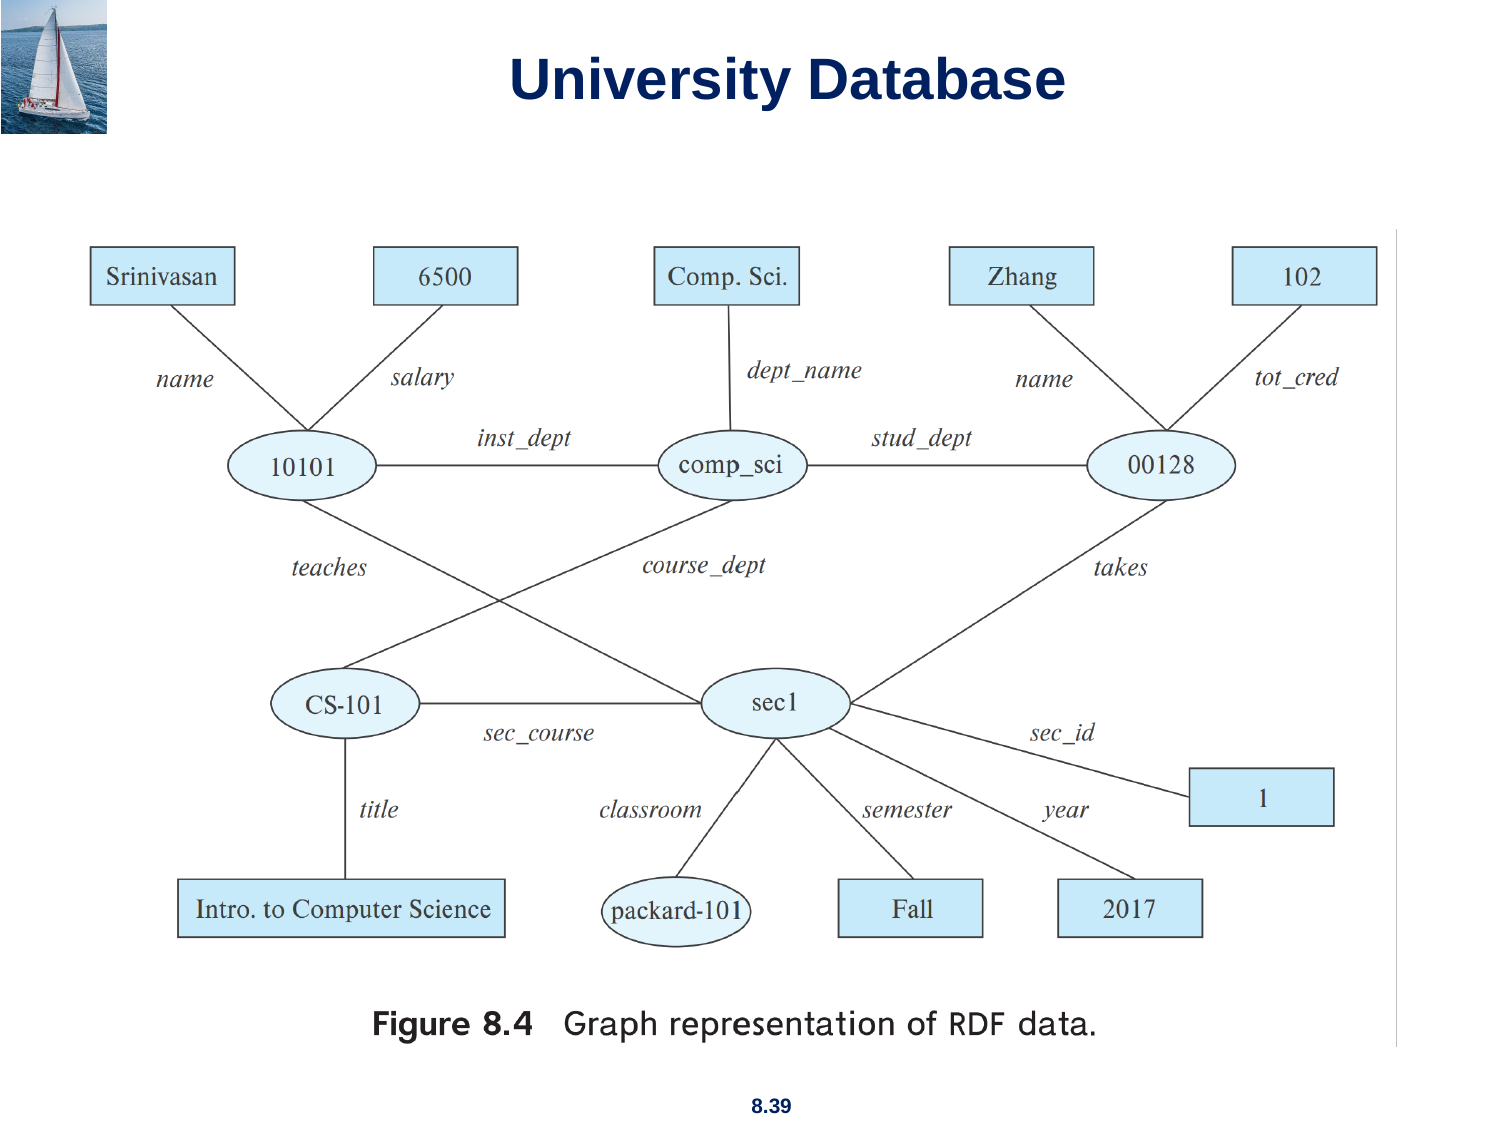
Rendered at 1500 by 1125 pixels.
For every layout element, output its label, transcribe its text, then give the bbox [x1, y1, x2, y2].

picture [1, 0, 107, 134]
title University Database [125, 18, 1452, 120]
picture [71, 229, 1398, 1047]
